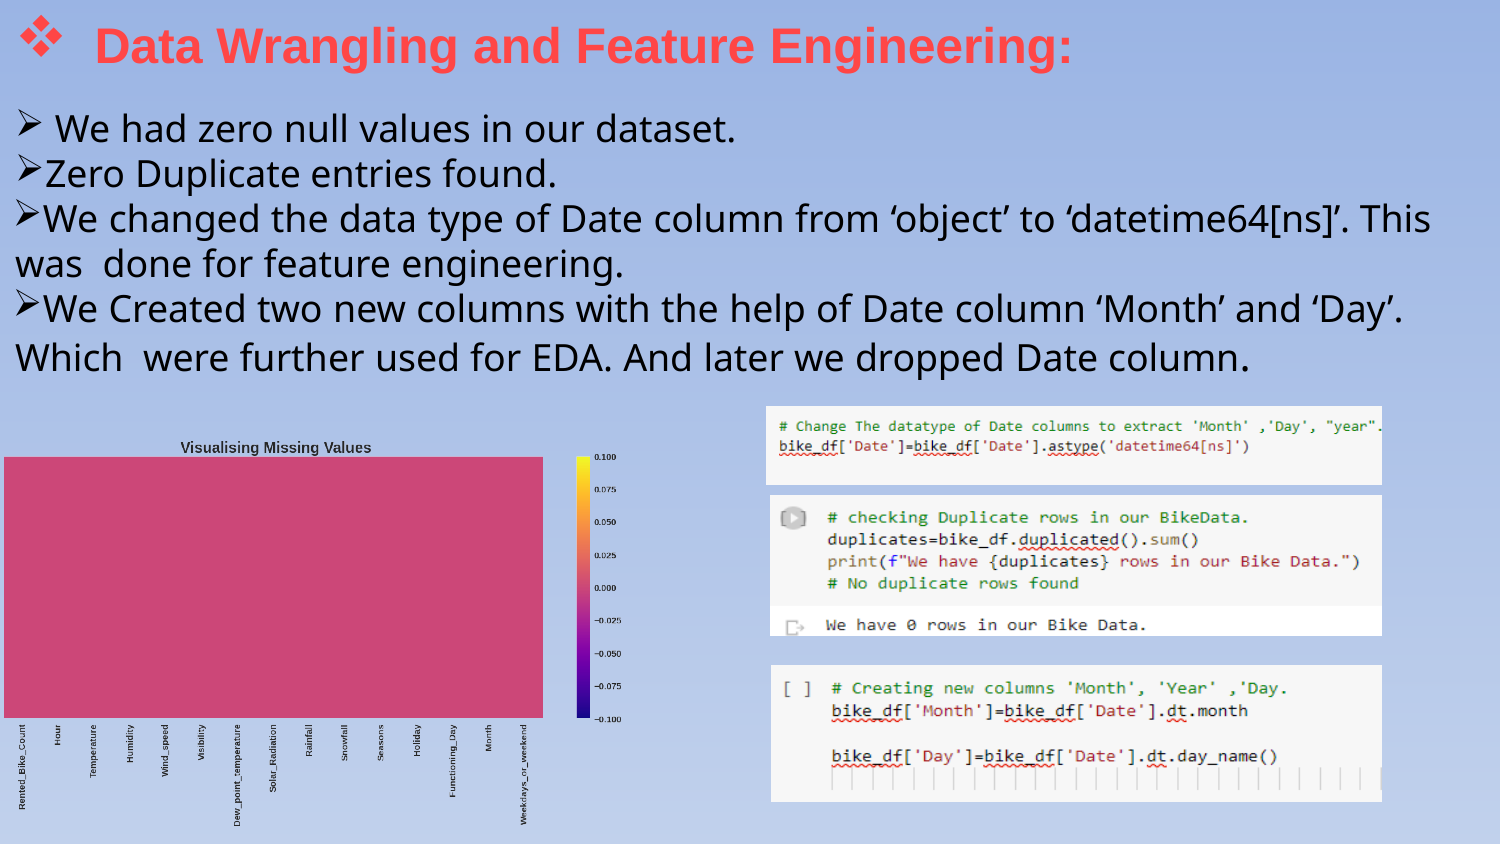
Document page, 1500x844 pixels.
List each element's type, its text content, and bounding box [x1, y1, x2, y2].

picture [770, 495, 1382, 637]
text_box Data Wrangling and Feature Engineering: We had zero null values in our dataset. Zero Duplicate entries found. We changed the data type of Date column from ‘object’ to ‘datetime64[ns]’. This was done for feature engineering. We Created two new columns with the help of Date column ‘Month’ and ‘Day’. Which were further used for EDA. And later we dropped Date column. [12, 11, 1462, 381]
picture [766, 405, 1382, 485]
picture [3, 441, 621, 826]
picture [770, 664, 1382, 802]
